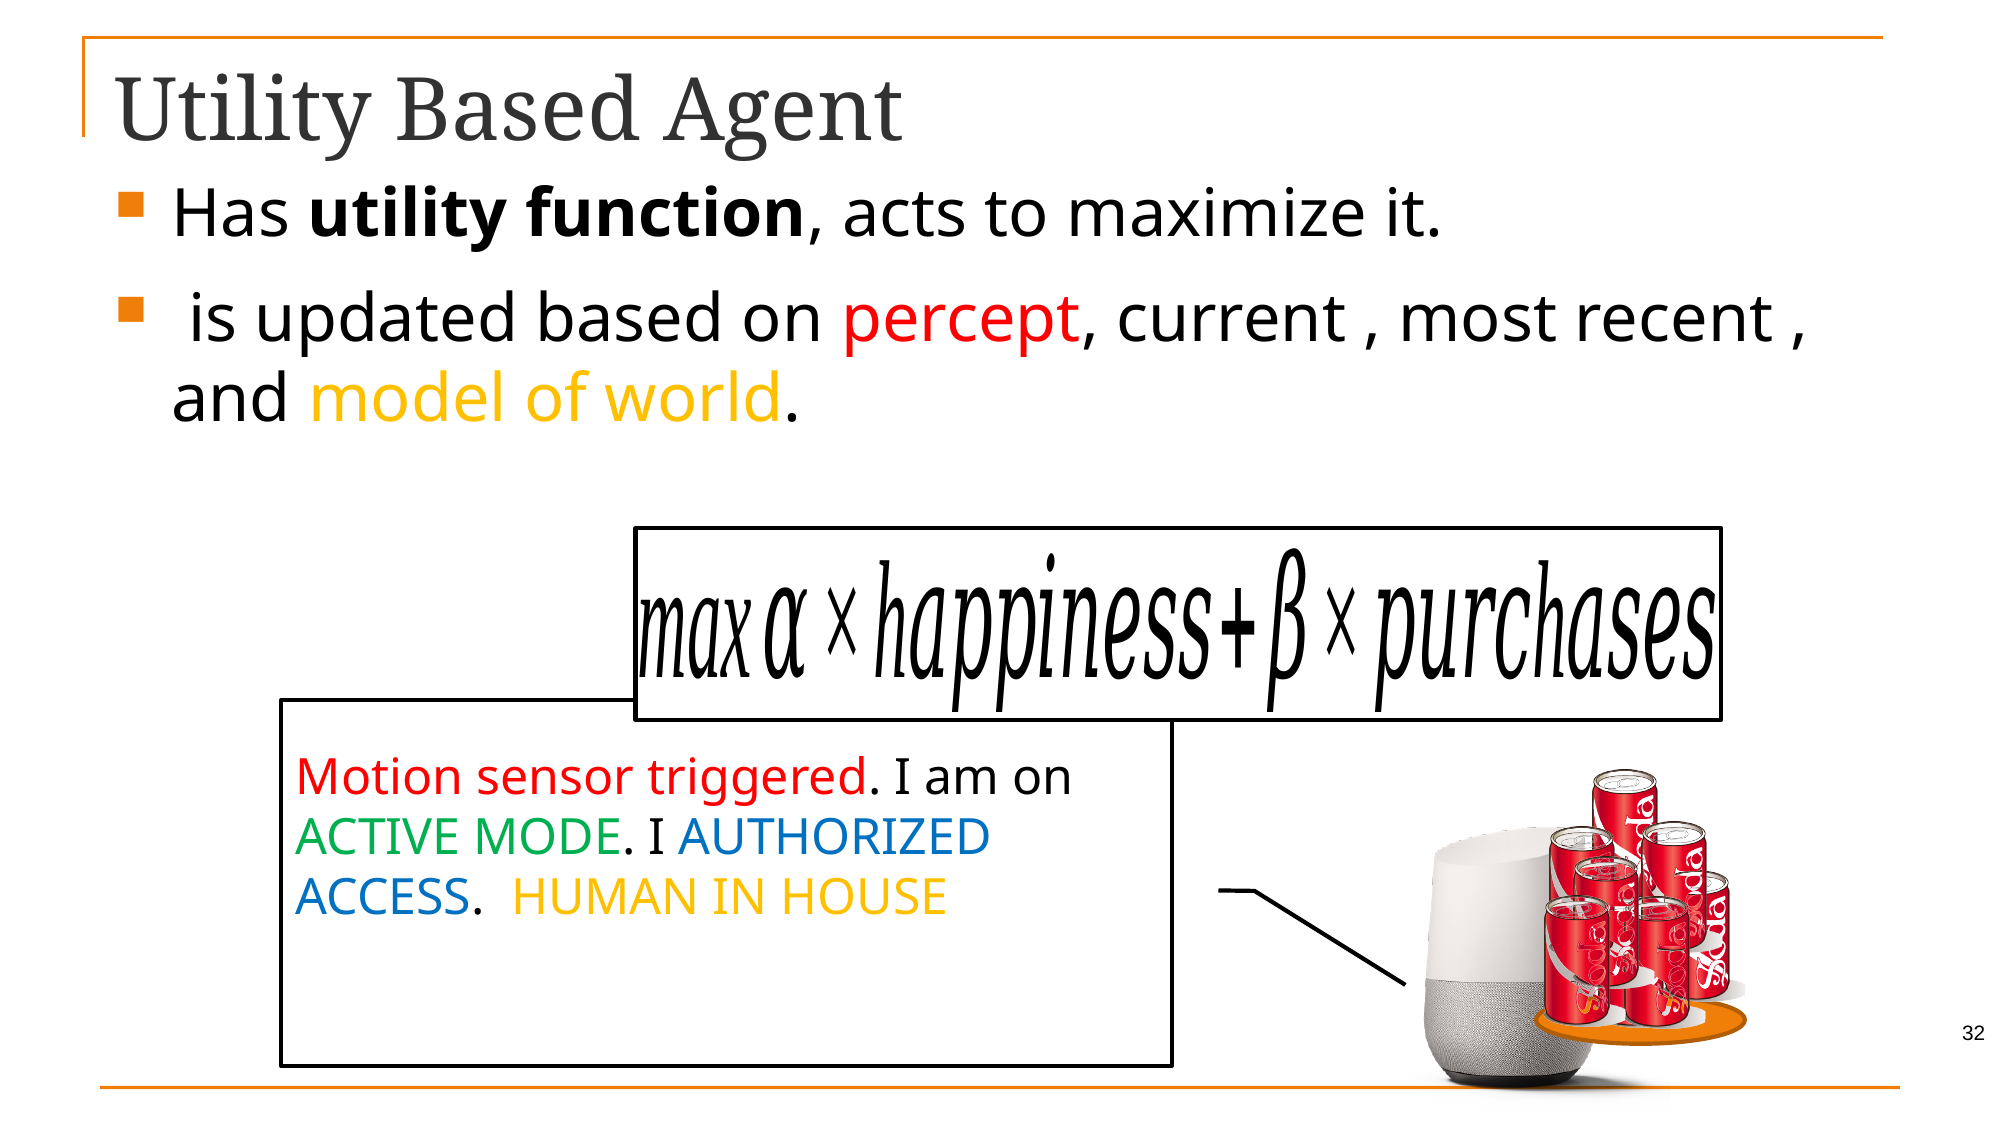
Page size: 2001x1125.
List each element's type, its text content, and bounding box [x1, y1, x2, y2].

title Utility Based Agent [99, 45, 1900, 163]
picture [1277, 735, 1750, 1125]
text_box [1675, 1011, 1747, 1045]
slide_number 32 [1929, 1002, 2000, 1062]
